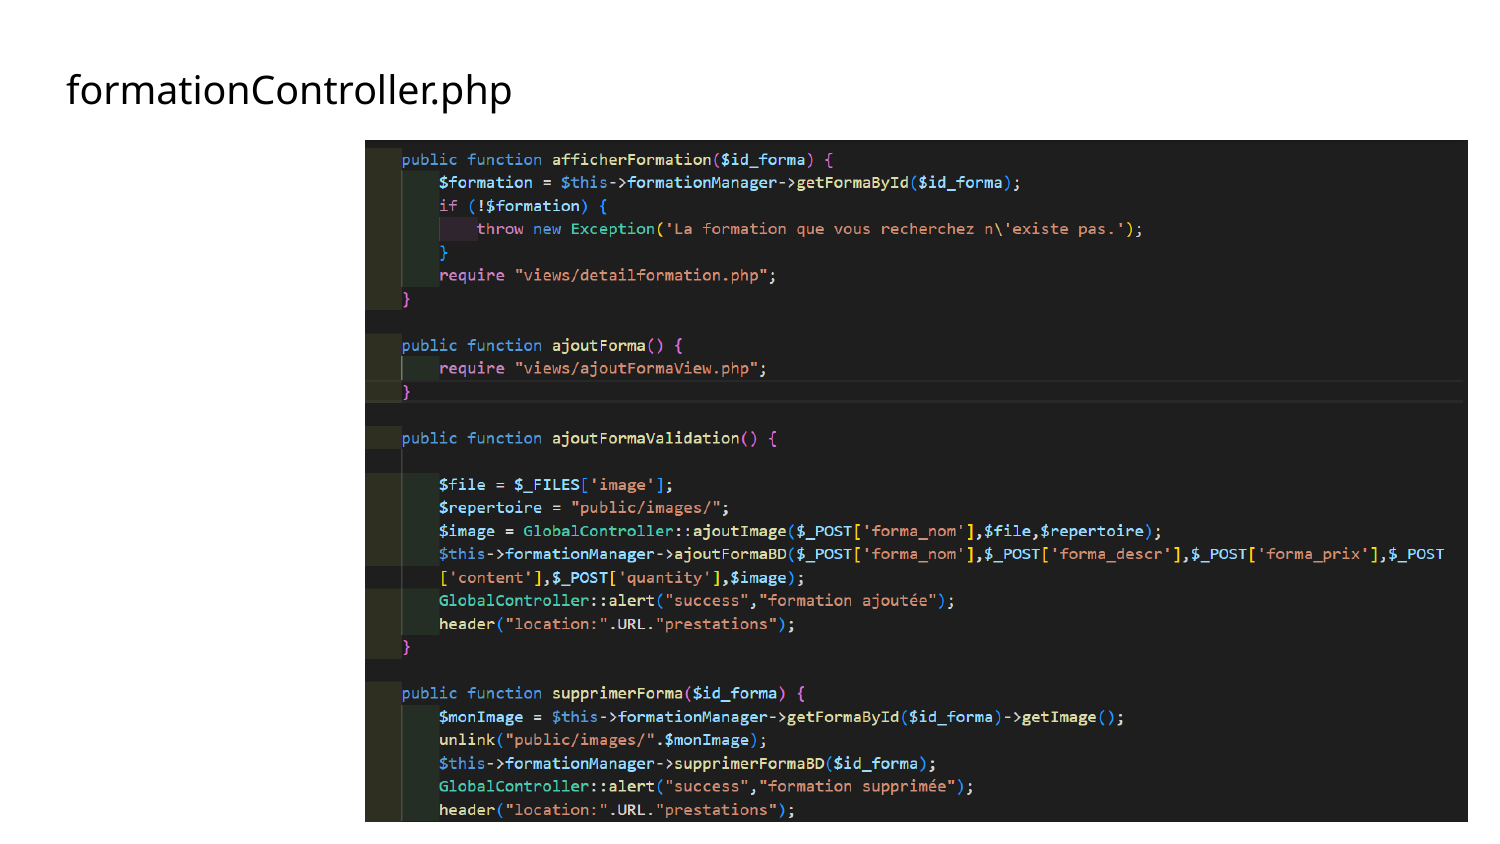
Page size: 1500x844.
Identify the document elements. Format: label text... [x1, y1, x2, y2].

picture [364, 139, 1468, 823]
title formationController.php [51, 3, 533, 128]
